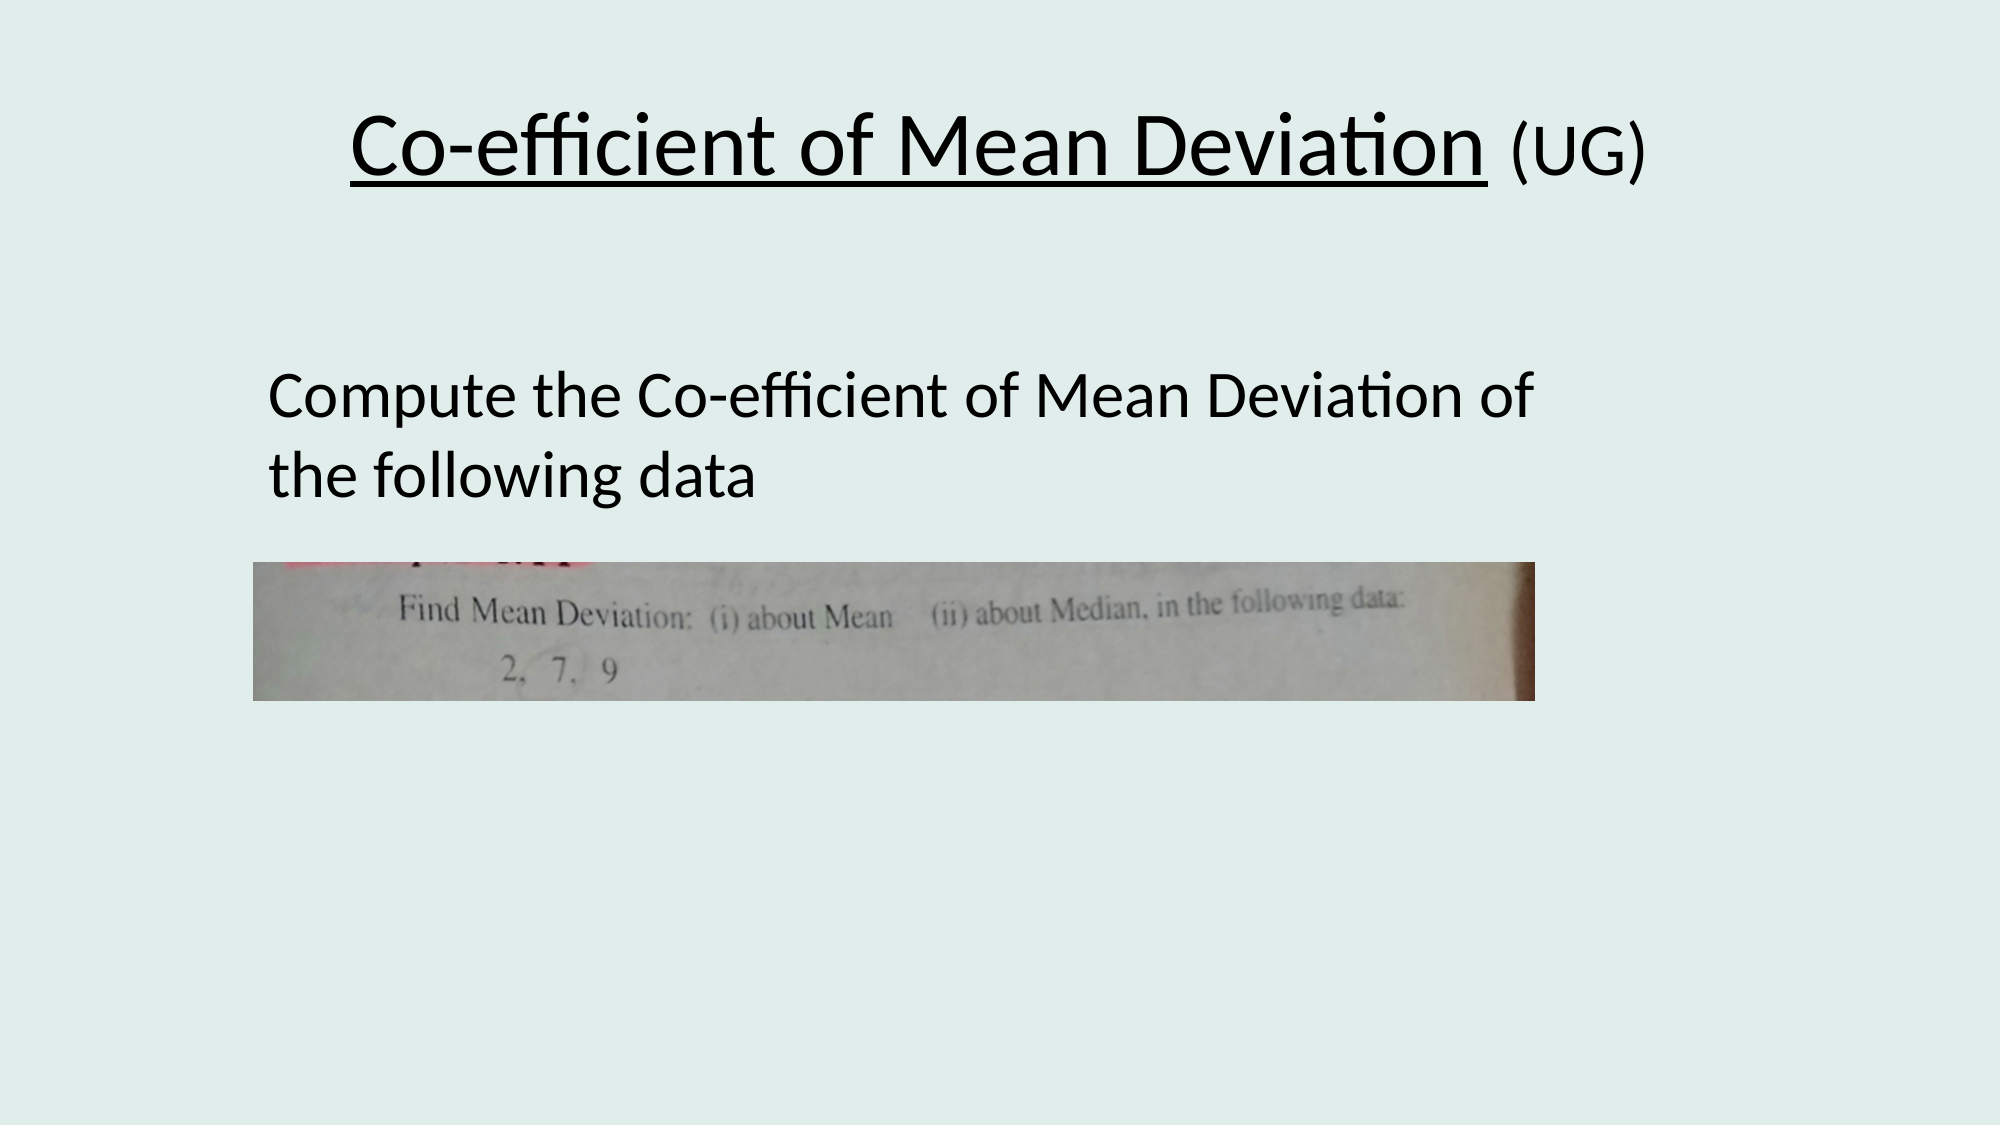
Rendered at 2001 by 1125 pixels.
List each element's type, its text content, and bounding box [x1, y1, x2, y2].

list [253, 562, 1536, 701]
text_box Compute the Co-efficient of Mean Deviation of the following data [253, 343, 1588, 519]
title Co-efficient of Mean Deviation (UG) [99, 45, 1900, 233]
